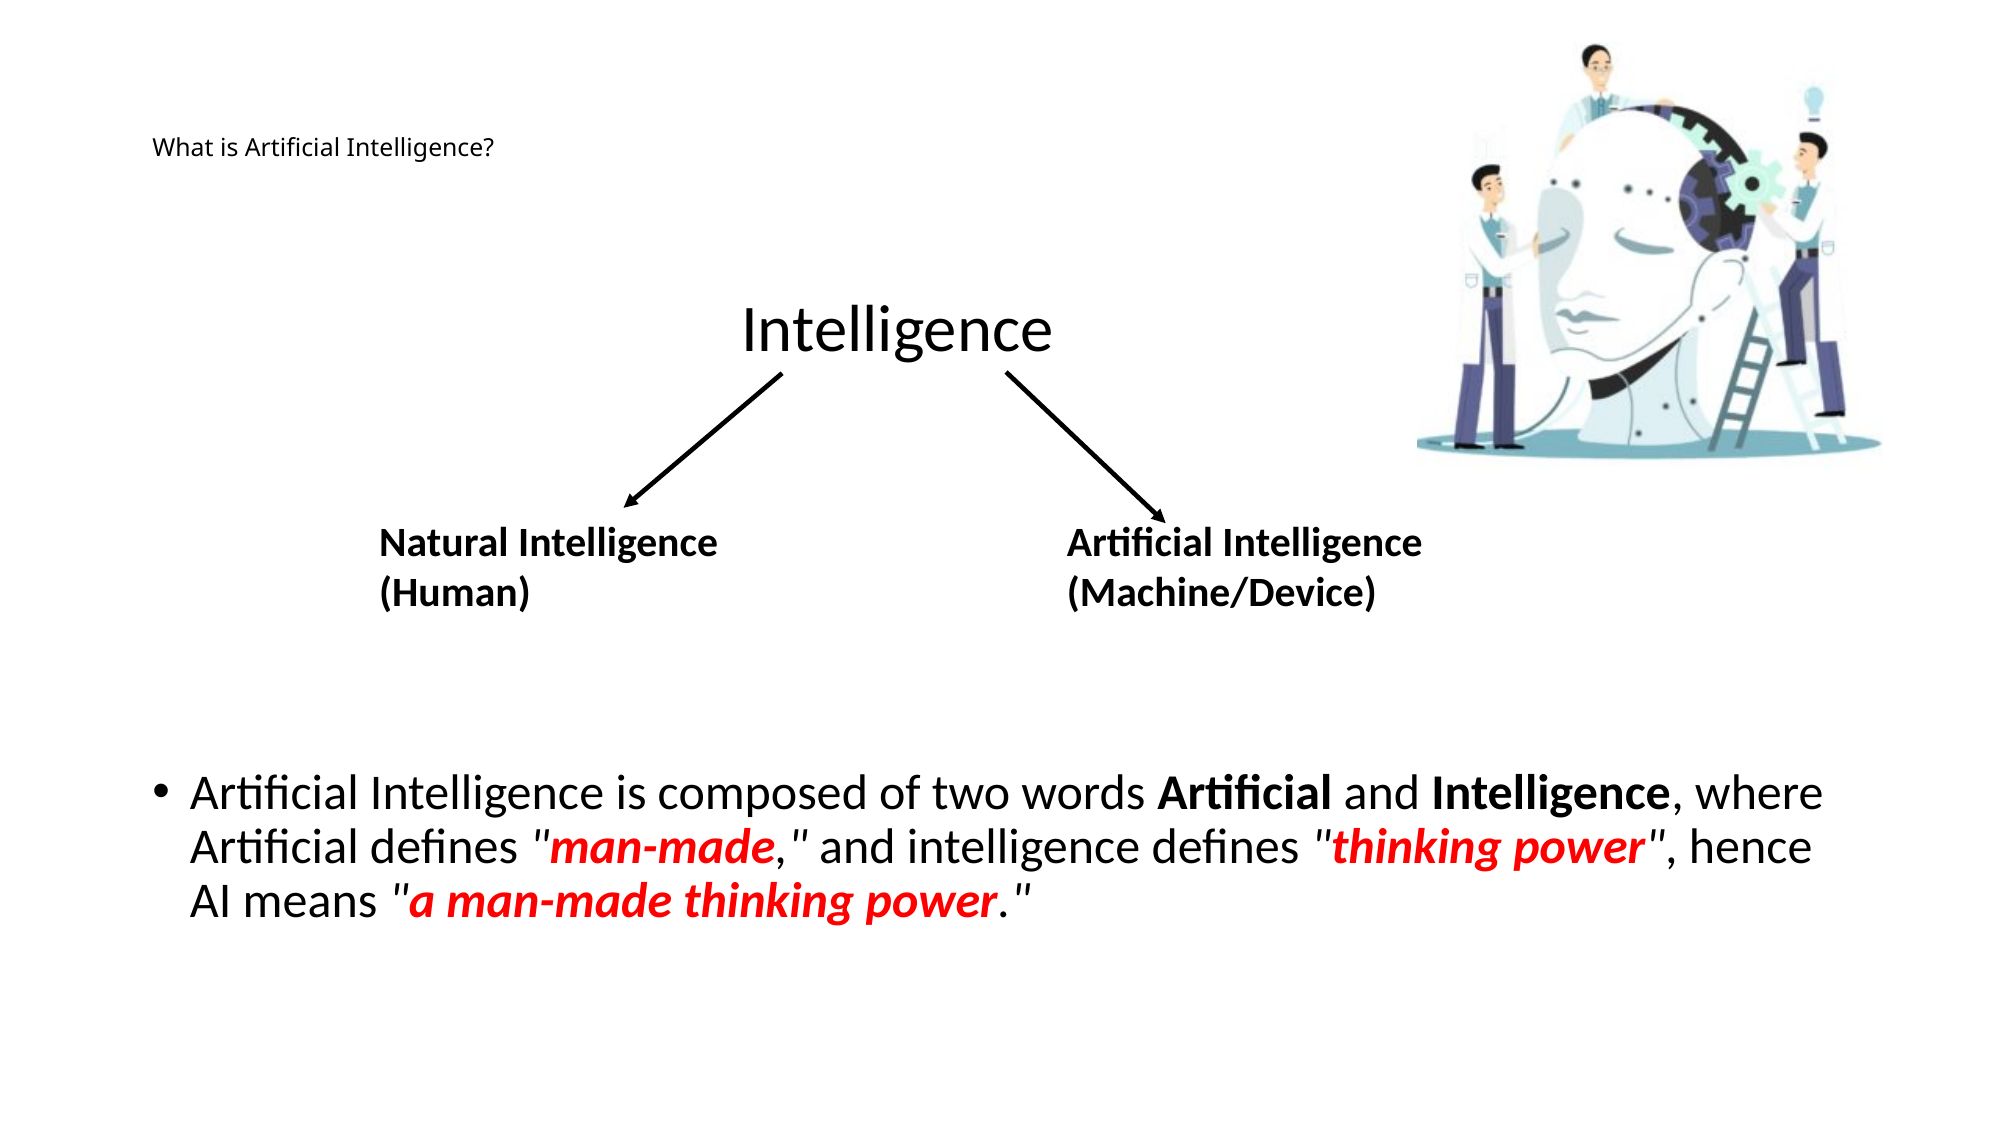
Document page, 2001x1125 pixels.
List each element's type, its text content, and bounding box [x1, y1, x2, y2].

list Artificial Intelligence is composed of two words Artificial and Intelligence, where Artificial defines "man-made," and intelligence defines "thinking power", hence AI means "a man-made thinking power." [137, 758, 1863, 1014]
text_box Intelligence [726, 277, 1286, 372]
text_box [623, 373, 783, 508]
text_box Artificial Intelligence (Machine/Device) [1052, 507, 1464, 623]
title What is Artificial Intelligence? [137, 127, 1361, 200]
text_box Natural Intelligence (Human) [364, 507, 823, 623]
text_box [1015, 373, 1166, 524]
picture [1417, 30, 1883, 471]
